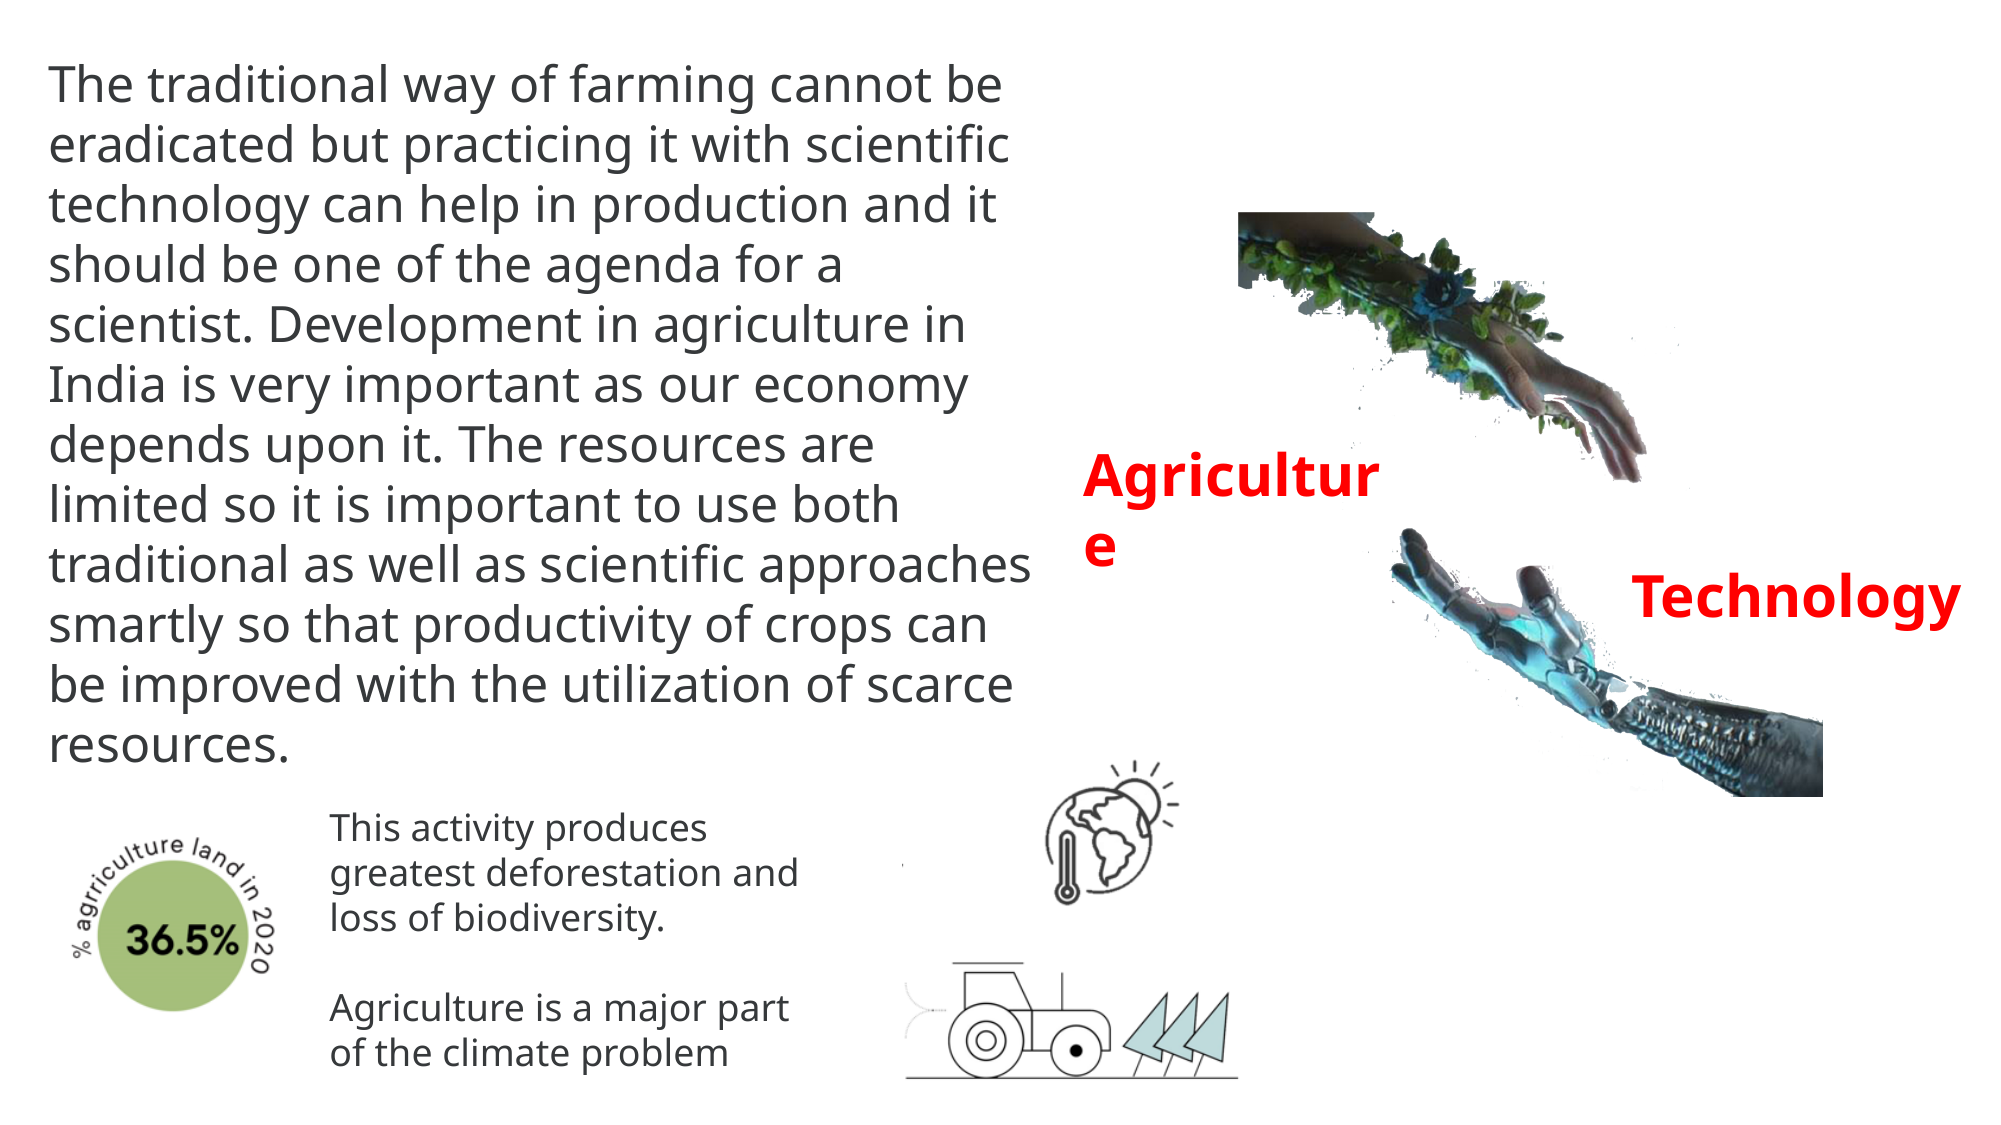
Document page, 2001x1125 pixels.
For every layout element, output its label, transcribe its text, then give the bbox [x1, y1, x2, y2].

text_box Agriculture [1068, 430, 1238, 586]
picture [33, 810, 302, 1027]
picture [902, 751, 1256, 1085]
text_box The traditional way of farming cannot be eradicated but practicing it with scientific technology can help in production and it should be one of the agenda for a scientist. Development in agriculture in India is very important as our economy depends upon it. The resources are limited so it is important to use both traditional as well as scientific approaches smartly so that productivity of crops can be improved with the utilization of scarce resources. [33, 45, 1049, 780]
text_box This activity produces greatest deforestation and loss of biodiversity. Agriculture is a major part of the climate problem [314, 796, 841, 1082]
text_box Technology [1823, 552, 1982, 637]
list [1238, 212, 1823, 797]
